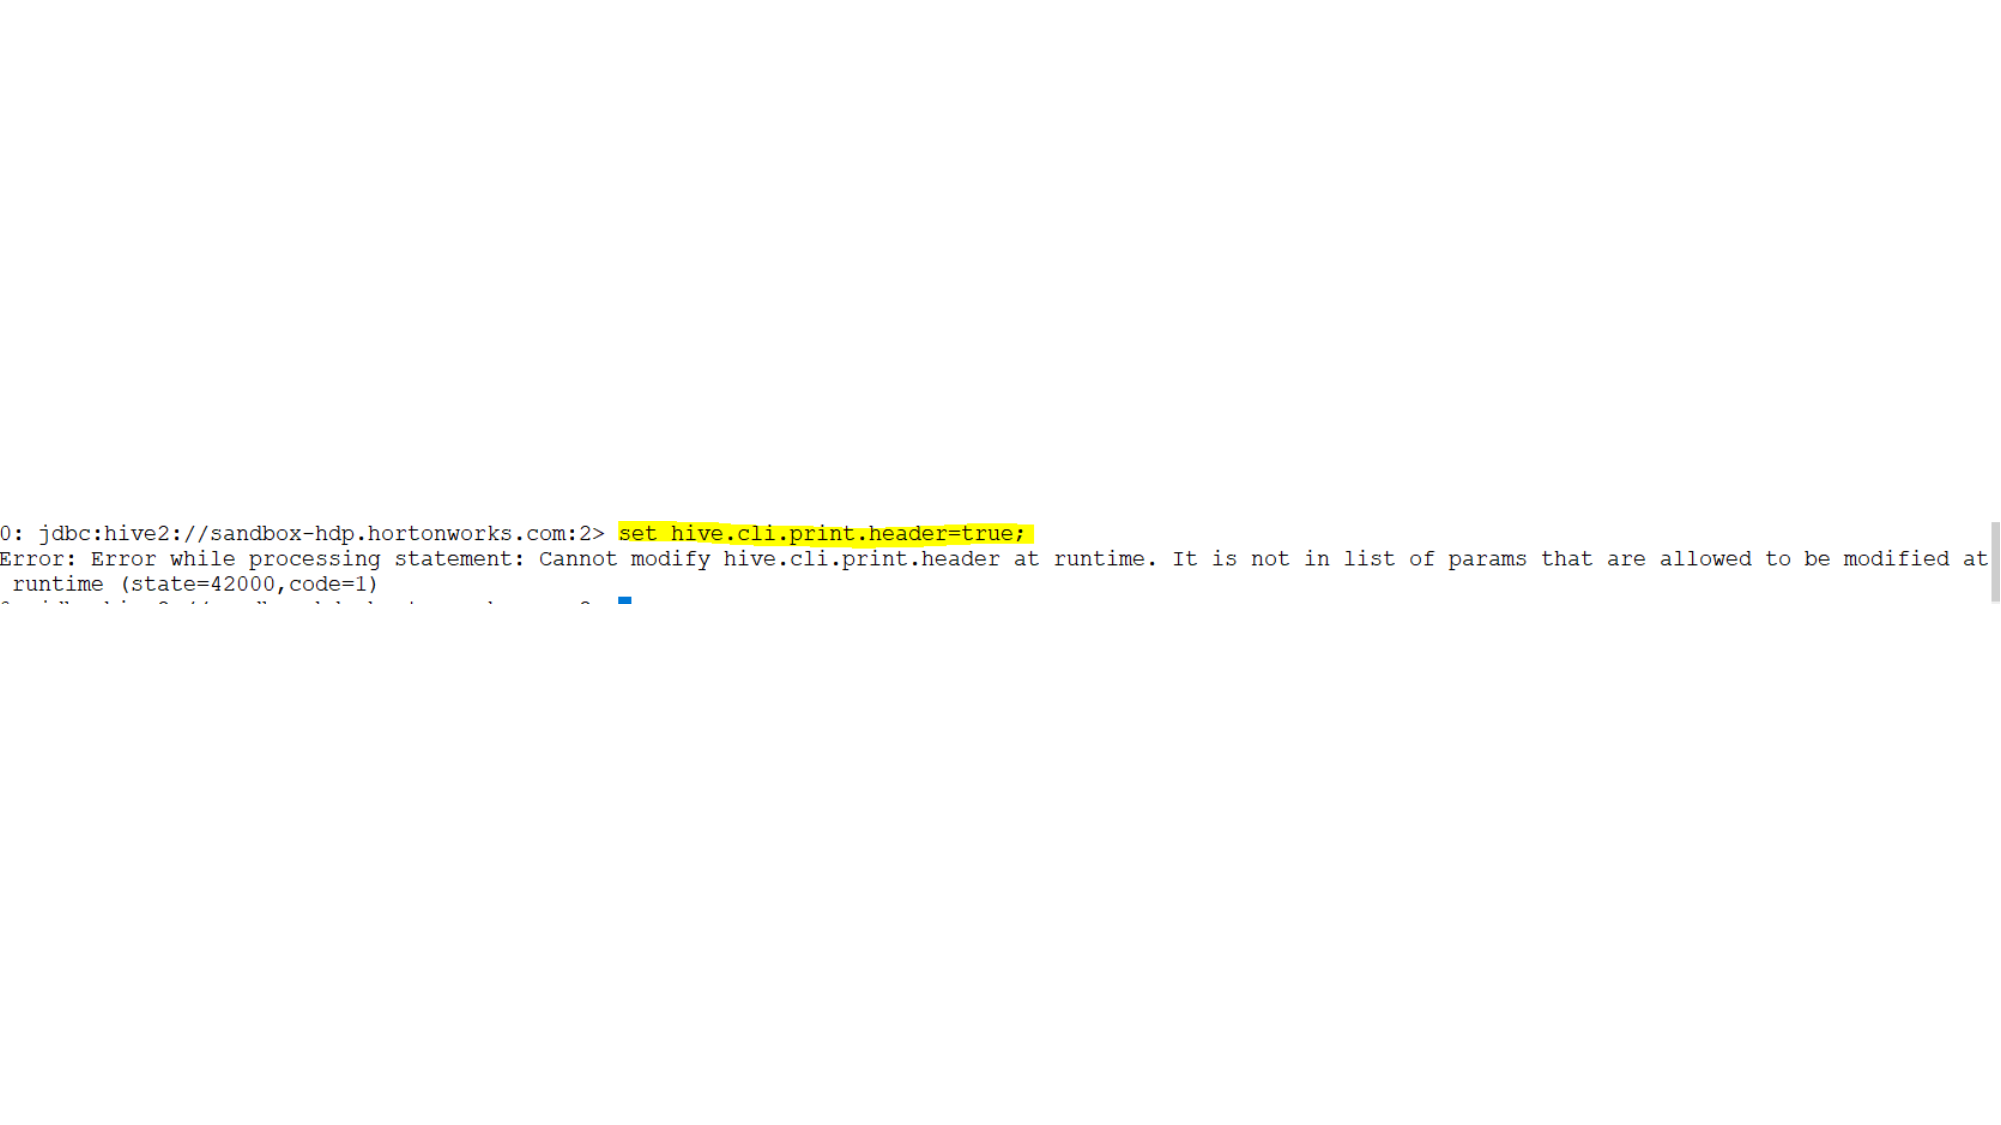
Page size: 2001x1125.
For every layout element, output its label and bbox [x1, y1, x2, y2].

picture [0, 521, 2000, 604]
